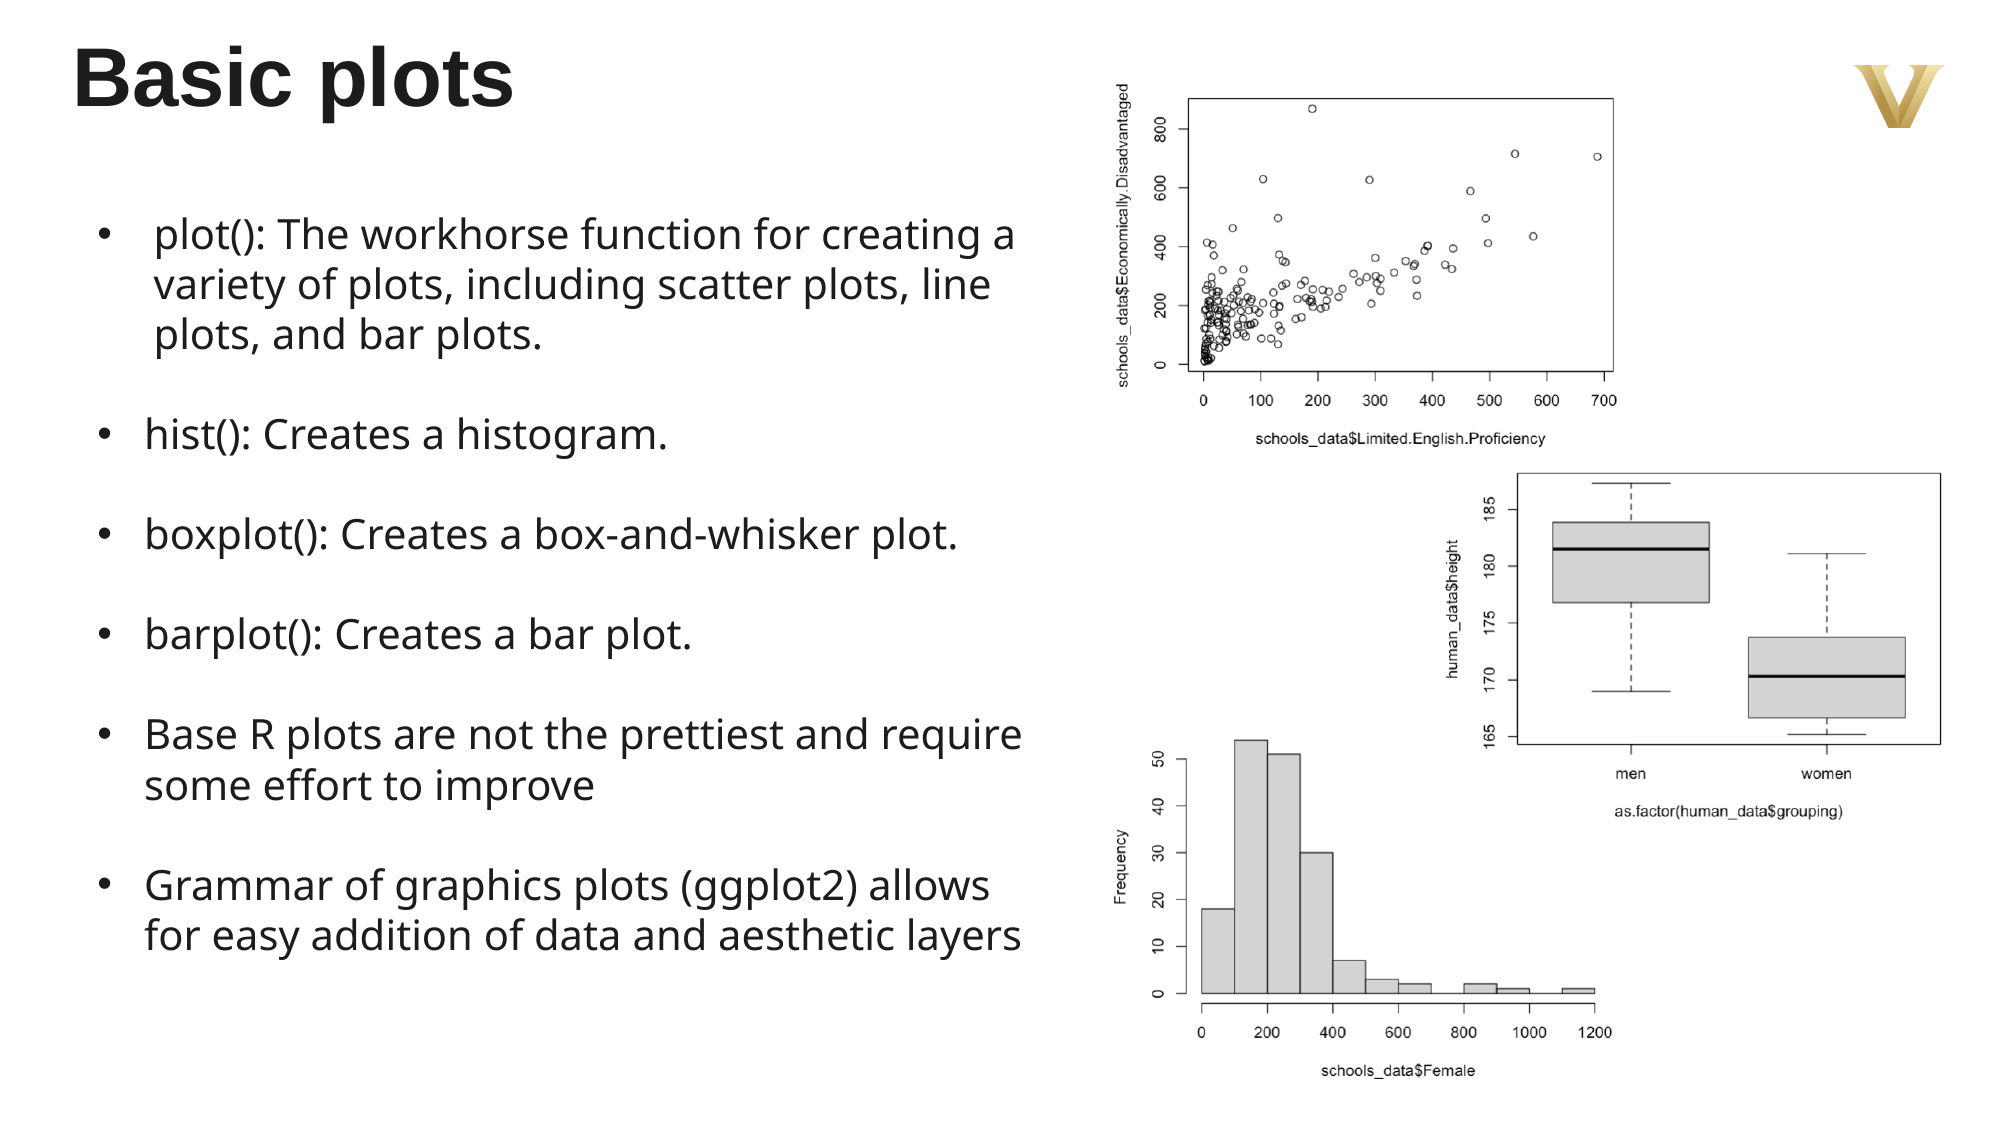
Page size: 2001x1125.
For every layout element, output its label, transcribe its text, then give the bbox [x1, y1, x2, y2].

text_box plot(): The workhorse function for creating a variety of plots, including scatter plots, line plots, and bar plots. hist(): Creates a histogram. boxplot(): Creates a box-and-whisker plot. barplot(): Creates a bar plot. Base R plots are not the prettiest and require some effort to improve Grammar of graphics plots (ggplot2) allows for easy addition of data and aesthetic layers [82, 200, 1071, 966]
picture [1112, 75, 1632, 452]
title Basic plots [57, 26, 1241, 137]
picture [1112, 459, 1953, 1085]
picture [1854, 65, 1944, 128]
